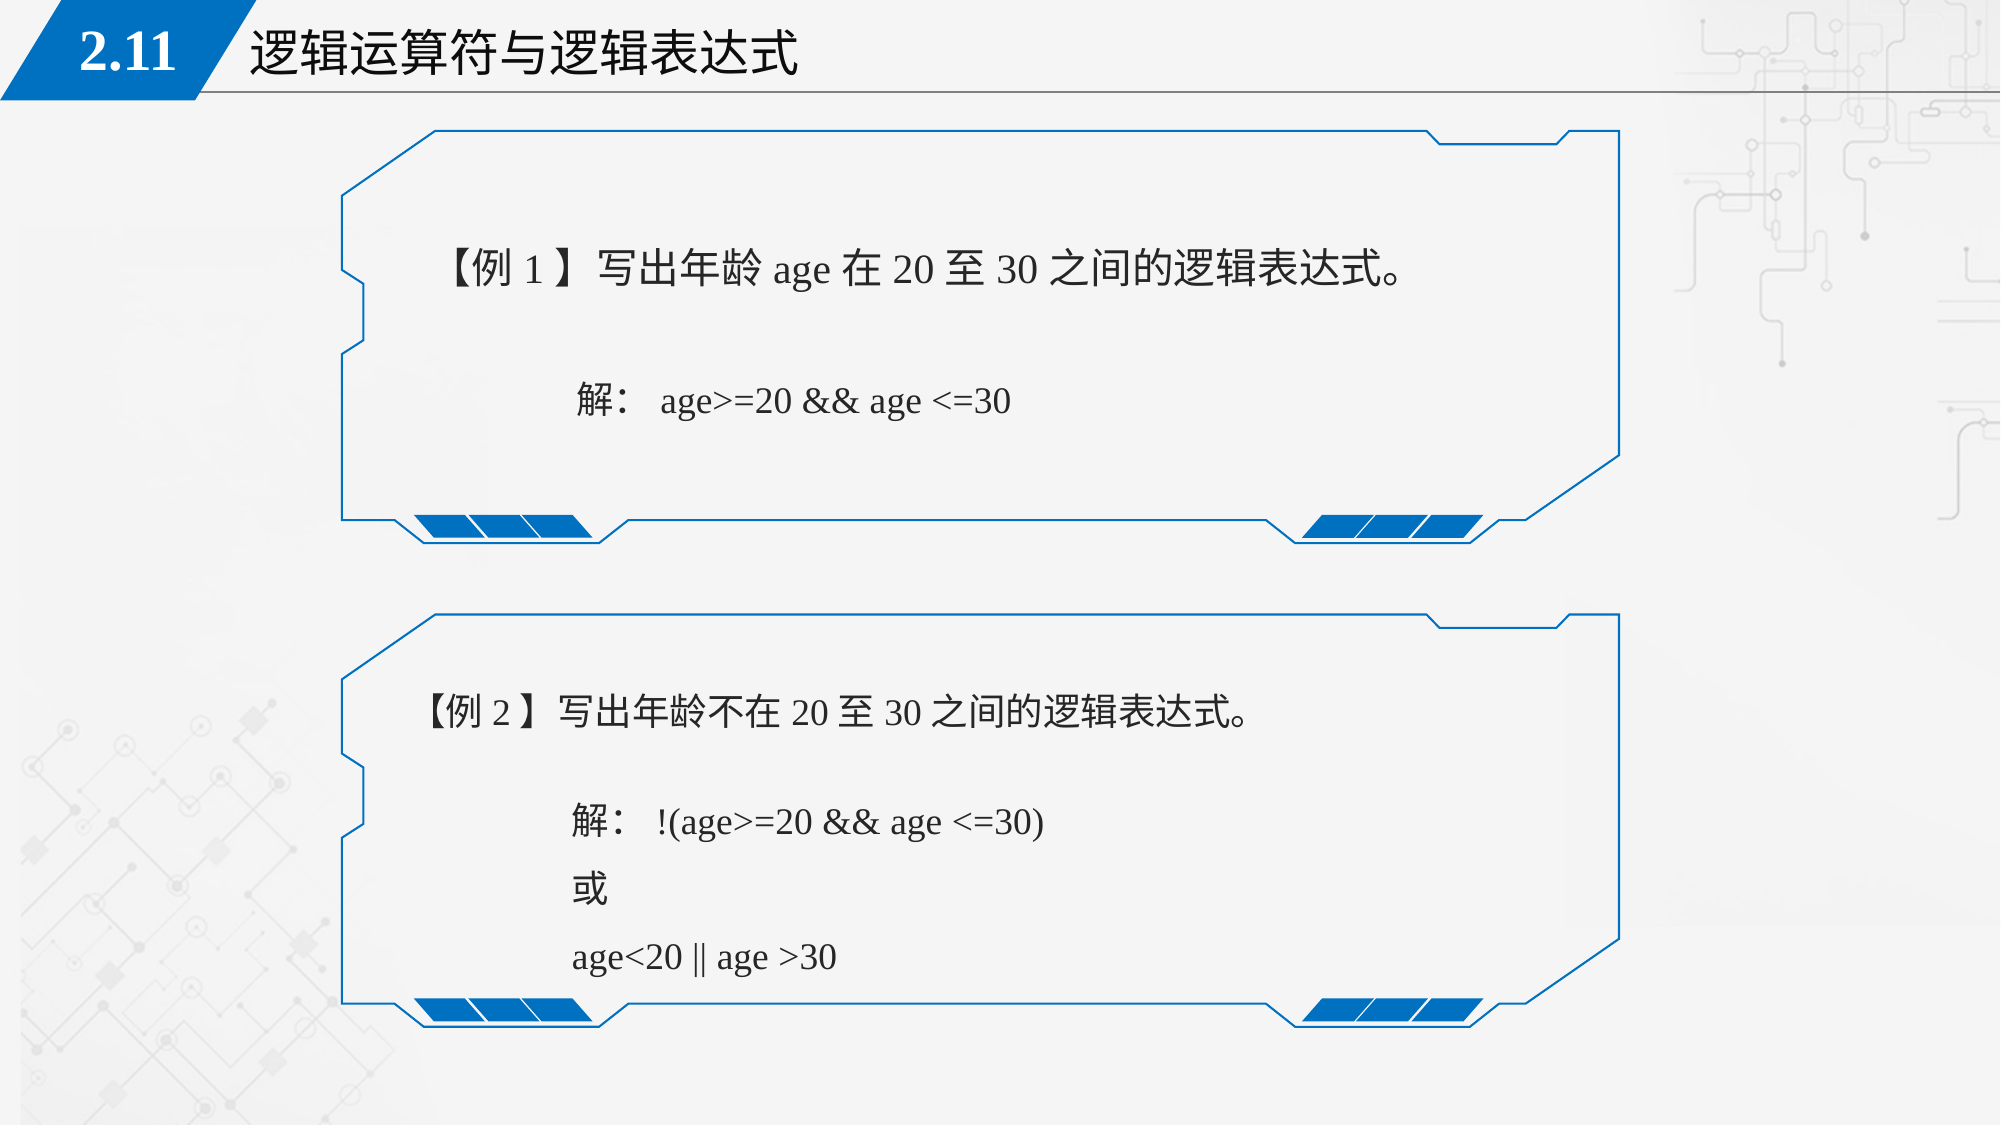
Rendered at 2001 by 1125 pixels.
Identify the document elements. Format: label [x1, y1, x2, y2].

picture [0, 0, 2001, 1125]
text_box [341, 130, 1619, 544]
text_box [341, 614, 1619, 1027]
picture [0, 0, 60, 98]
